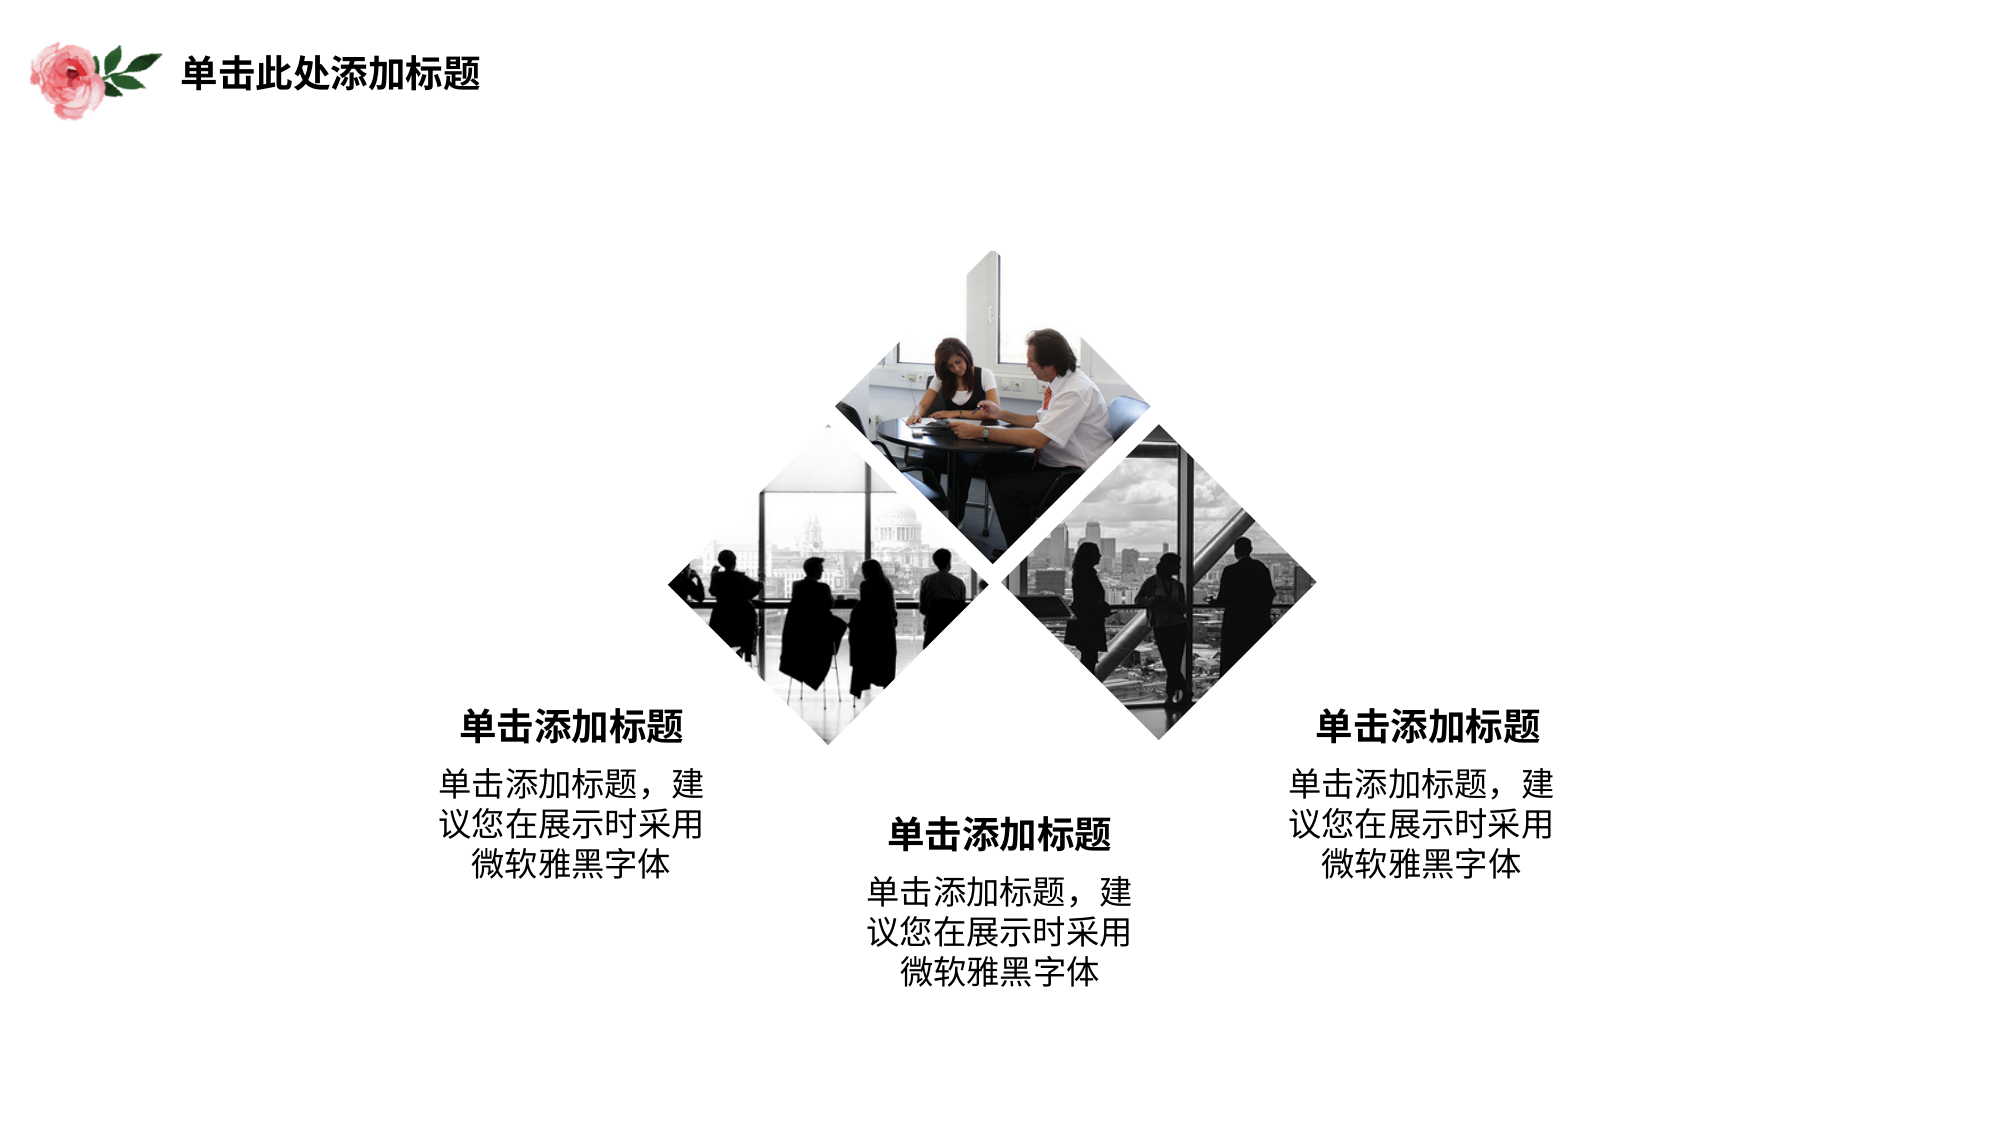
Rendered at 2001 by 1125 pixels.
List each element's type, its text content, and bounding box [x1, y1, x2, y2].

text_box 单击添加标题 [369, 695, 774, 756]
text_box 单击添加标题，建议您在展示时采用微软雅黑字体 [421, 756, 722, 891]
text_box 单击添加标题 [797, 803, 1203, 864]
text_box 单击添加标题，建议您在展示时采用微软雅黑字体 [847, 864, 1152, 999]
picture [667, 250, 1317, 746]
text_box 单击添加标题 [1226, 695, 1631, 756]
text_box 单击添加标题，建议您在展示时采用微软雅黑字体 [1271, 756, 1572, 891]
picture [0, 0, 193, 147]
text_box 单击此处添加标题 [193, 43, 496, 103]
